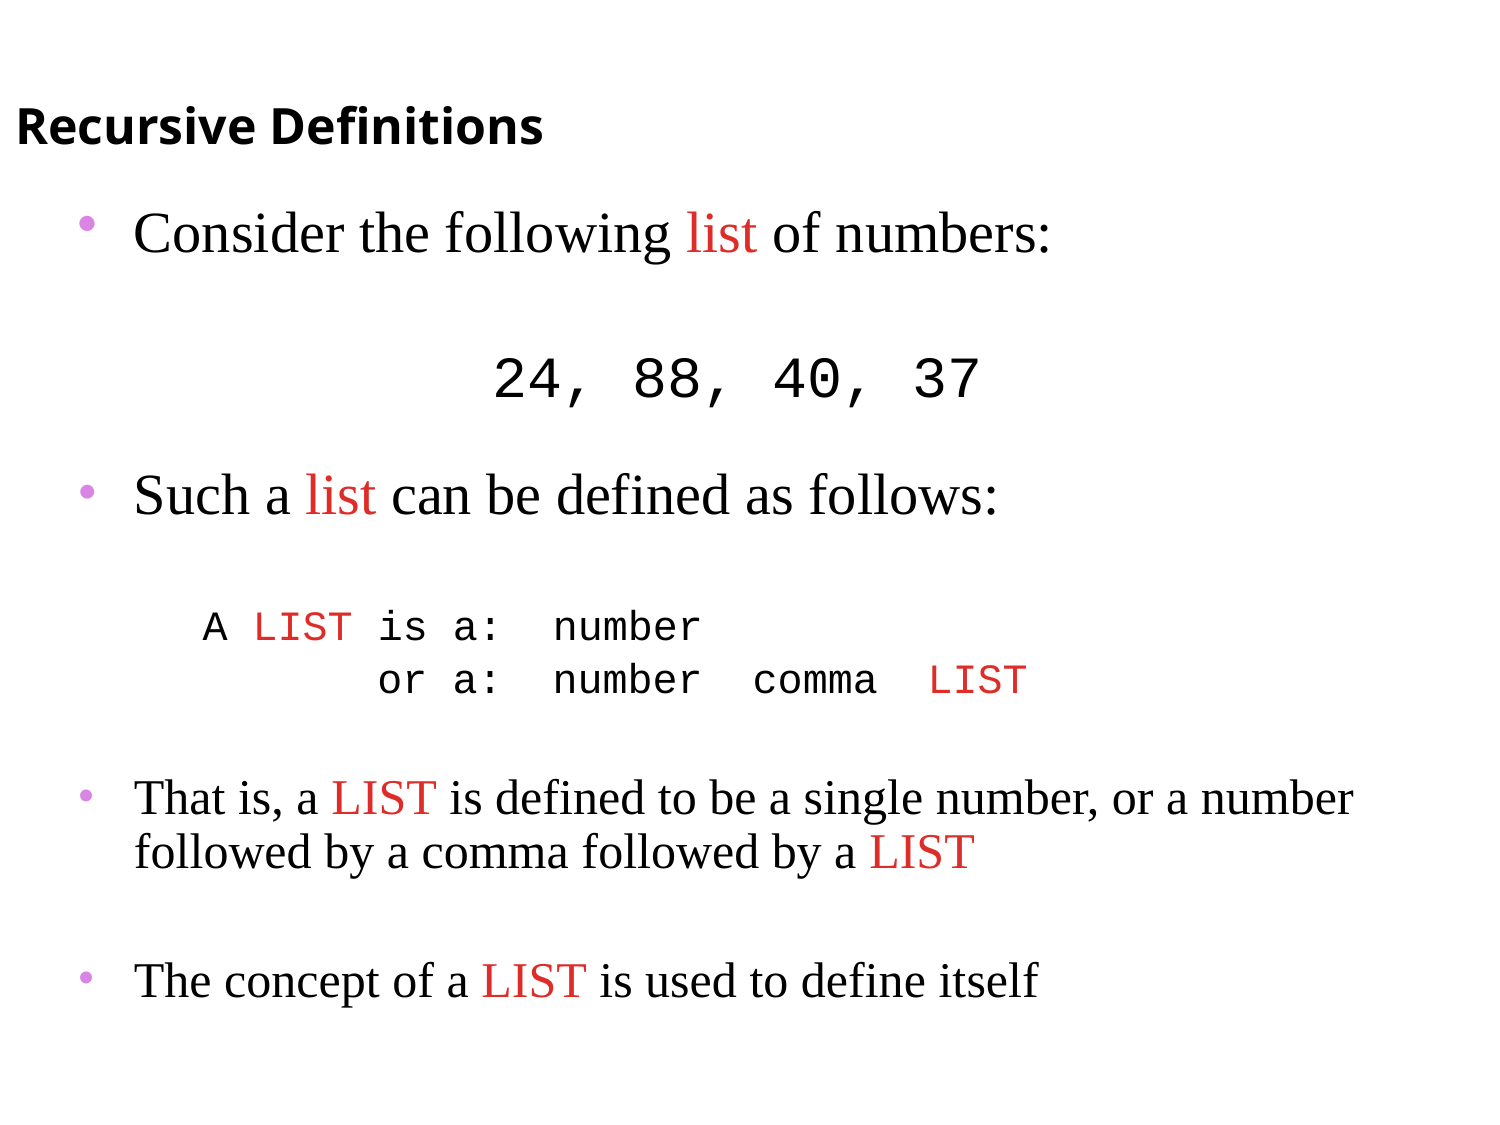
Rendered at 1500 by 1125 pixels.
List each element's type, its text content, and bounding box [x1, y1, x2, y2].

list Consider the following list of numbers: 24, 88, 40, 37 Such a list can be defined as follows: A LIST is a: number or a: number comma LIST That is, a LIST is defined to be a single number, or a number followed by a comma followed by a LIST The concept of a LIST is used to define itself [62, 194, 1413, 938]
title Recursive Definitions [0, 0, 1351, 163]
